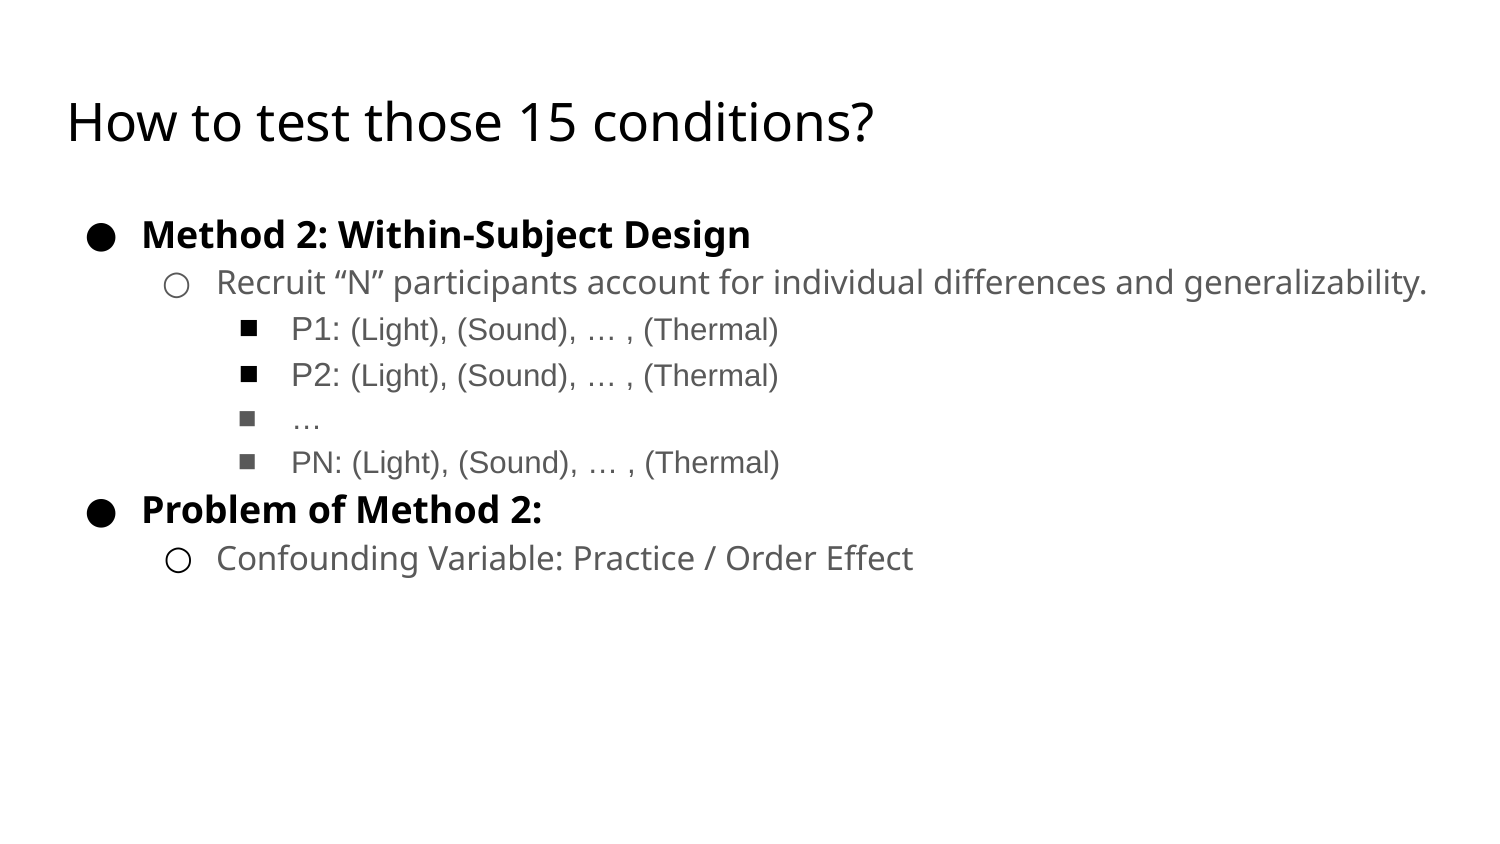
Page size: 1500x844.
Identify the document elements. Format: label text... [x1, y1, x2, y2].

title How to test those 15 conditions? [51, 72, 1449, 167]
list Method 2: Within-Subject Design Recruit “N” participants account for individual differences and generalizability. P1: (Light), (Sound), … , (Thermal) P2: (Light), (Sound), … , (Thermal) … PN: (Light), (Sound), … , (Thermal) Problem of Method 2: Confounding Variable: Practice / Order Effect [51, 189, 1449, 750]
